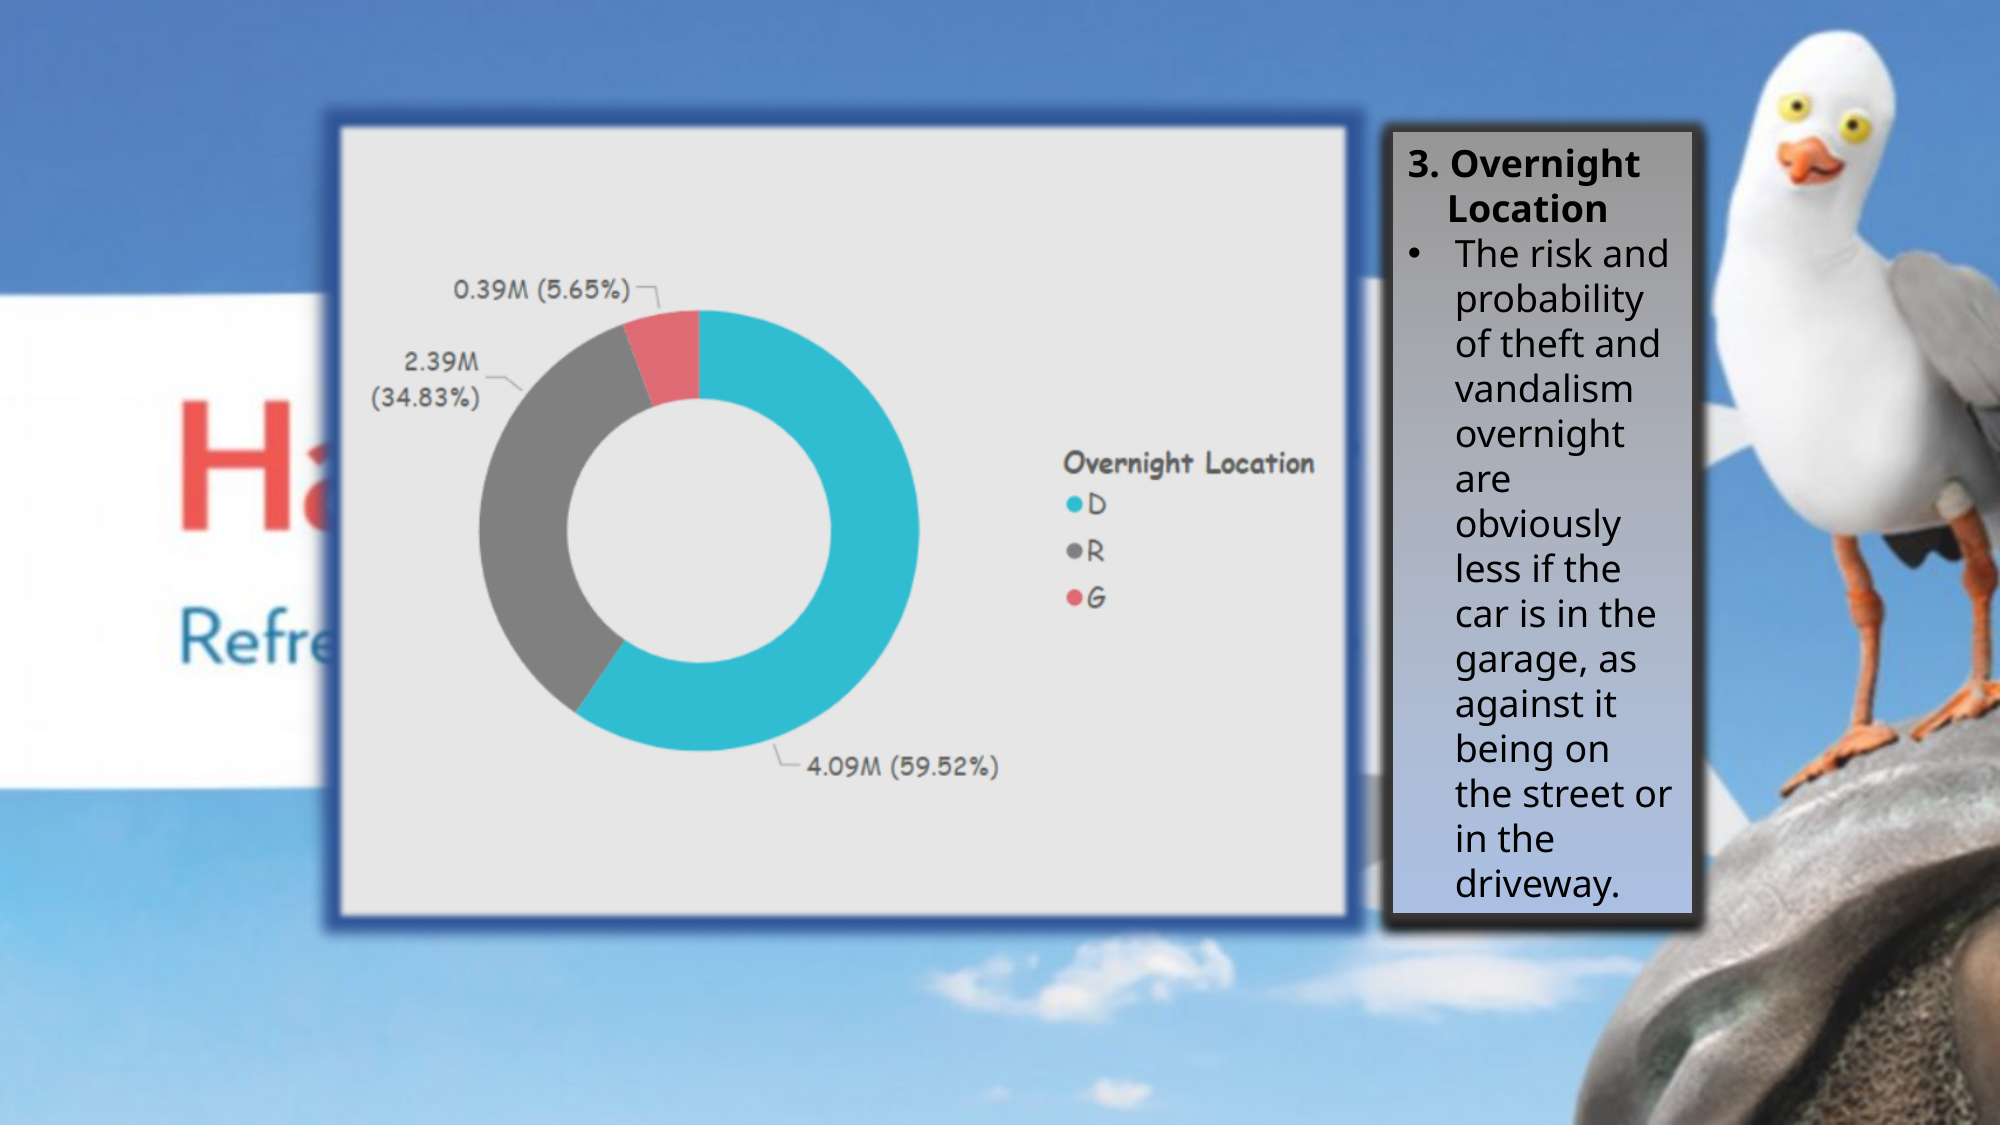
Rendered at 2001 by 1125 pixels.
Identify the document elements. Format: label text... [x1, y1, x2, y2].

text_box 3. Overnight Location The risk and probability of theft and vandalism overnight are obviously less if the car is in the garage, as against it being on the street or in the driveway. [1393, 132, 1692, 913]
picture [336, 122, 1352, 921]
